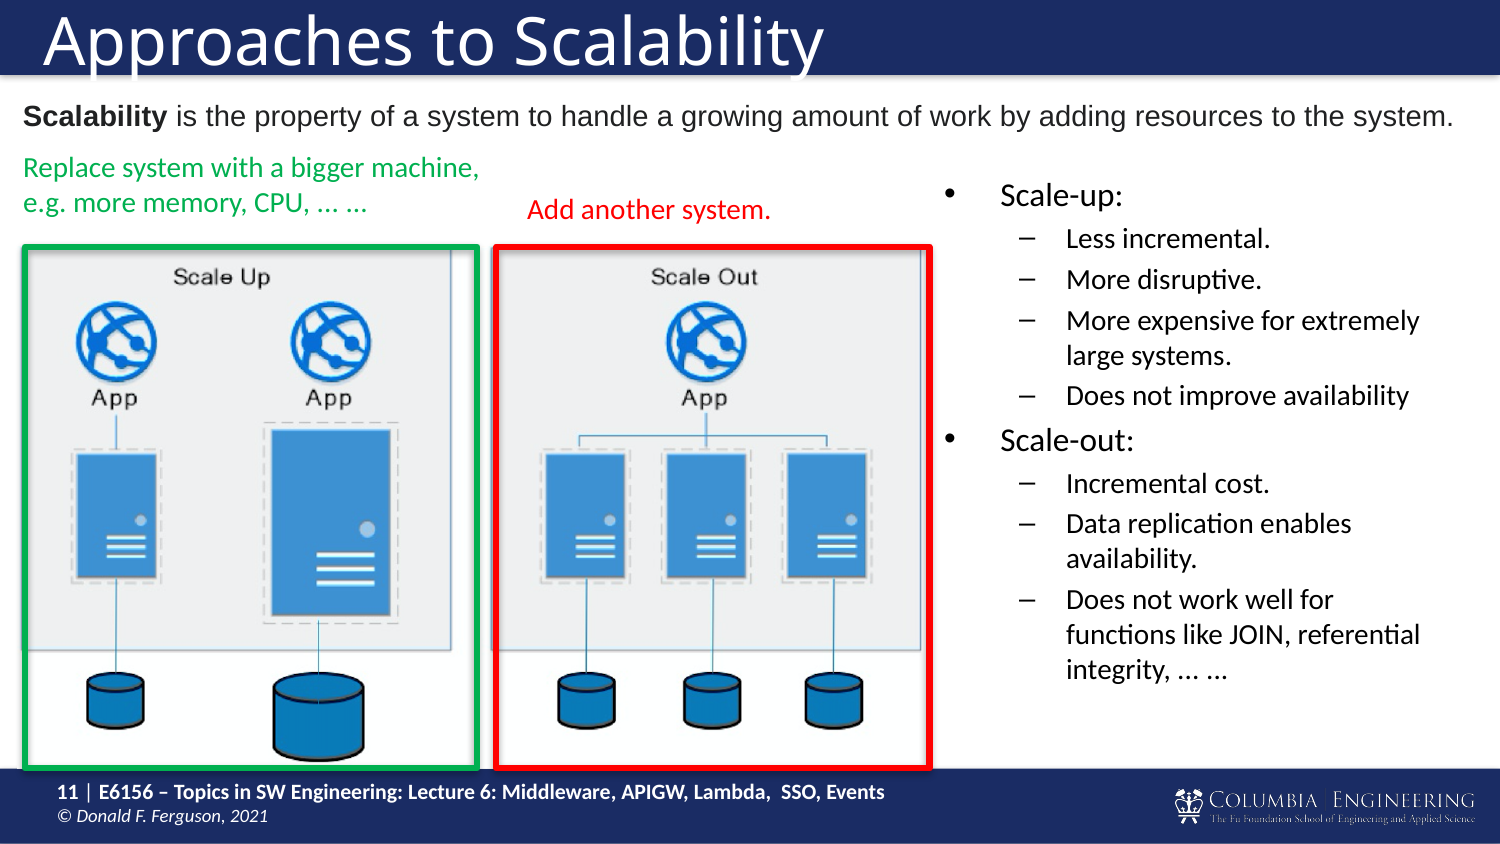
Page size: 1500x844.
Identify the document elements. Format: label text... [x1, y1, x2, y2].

title Approaches to Scalability [28, 0, 1450, 73]
picture [17, 246, 923, 769]
text_box Add another system. [512, 183, 795, 233]
text_box Replace system with a bigger machine, e.g. more memory, CPU, ... ... [8, 140, 500, 226]
text_box Scalability is the property of a system to handle a growing amount of work by adding resources to the system. [8, 90, 1477, 140]
list Scale-up: Less incremental. More disruptive. More expensive for extremely large systems. Does not improve availability Scale-out: Incremental cost. Data replication enables availability. Does not work well for functions like JOIN, referential integrity, ... ... [929, 166, 1463, 754]
text_box [923, 246, 930, 769]
